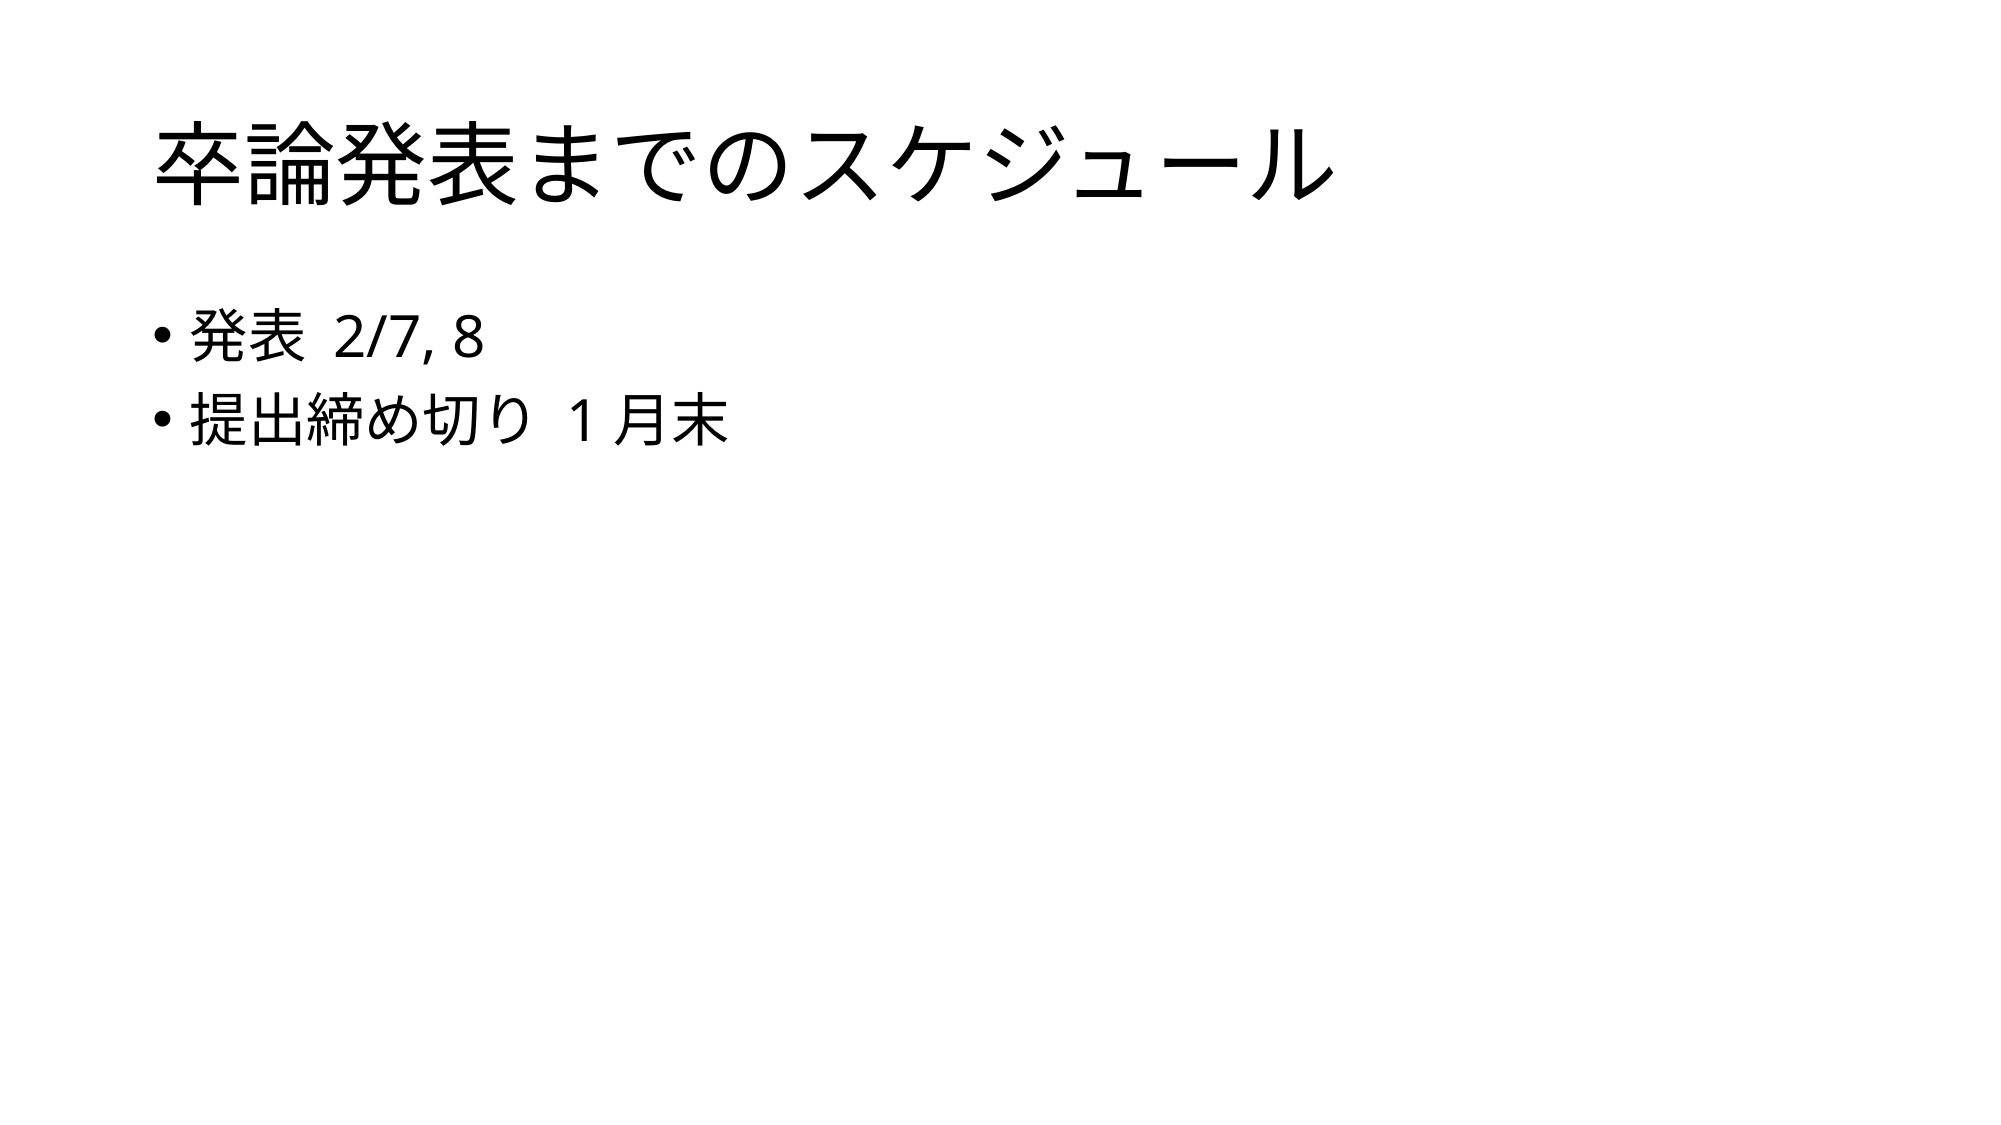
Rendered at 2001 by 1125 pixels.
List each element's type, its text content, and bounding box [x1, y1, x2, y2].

title 卒論発表までのスケジュール [137, 59, 1863, 278]
list 発表 2/7, 8 提出締め切り 1月末 [137, 299, 1863, 1014]
